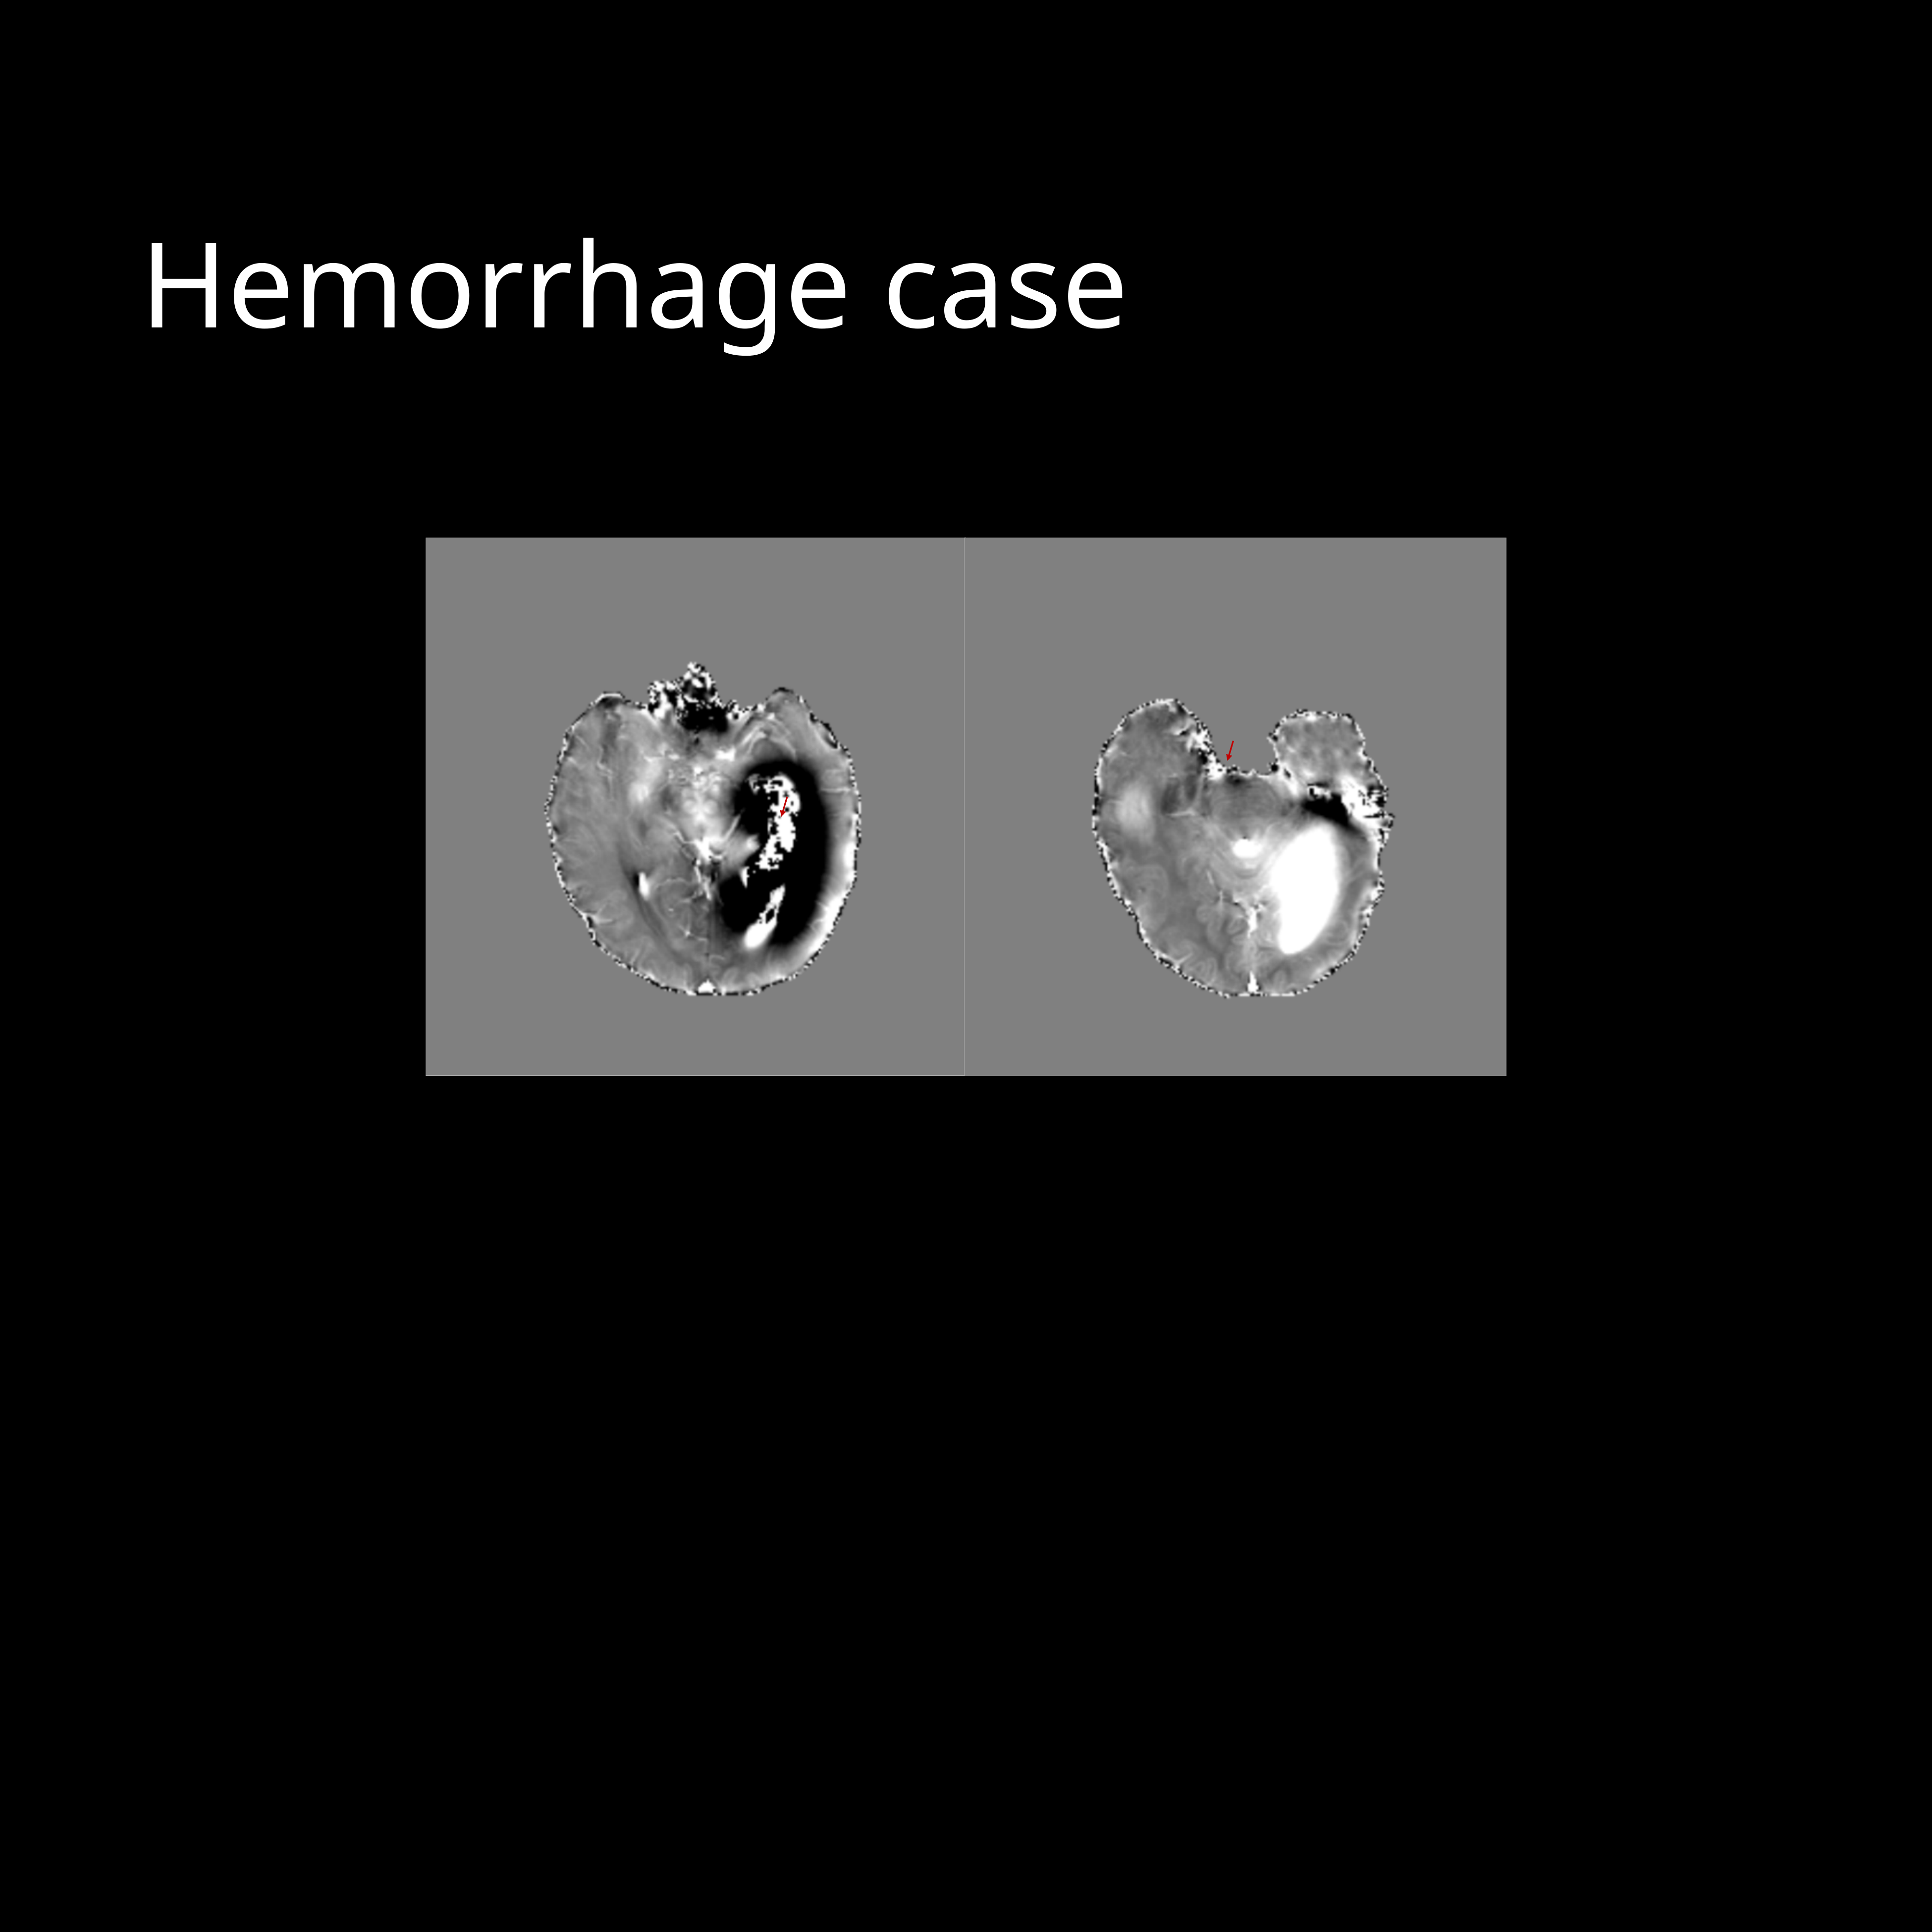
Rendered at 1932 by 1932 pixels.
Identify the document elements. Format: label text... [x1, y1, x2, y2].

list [427, 537, 965, 1077]
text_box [781, 797, 787, 817]
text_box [1227, 741, 1234, 761]
picture [965, 536, 1506, 1078]
title Hemorrhage case [133, 103, 1799, 477]
